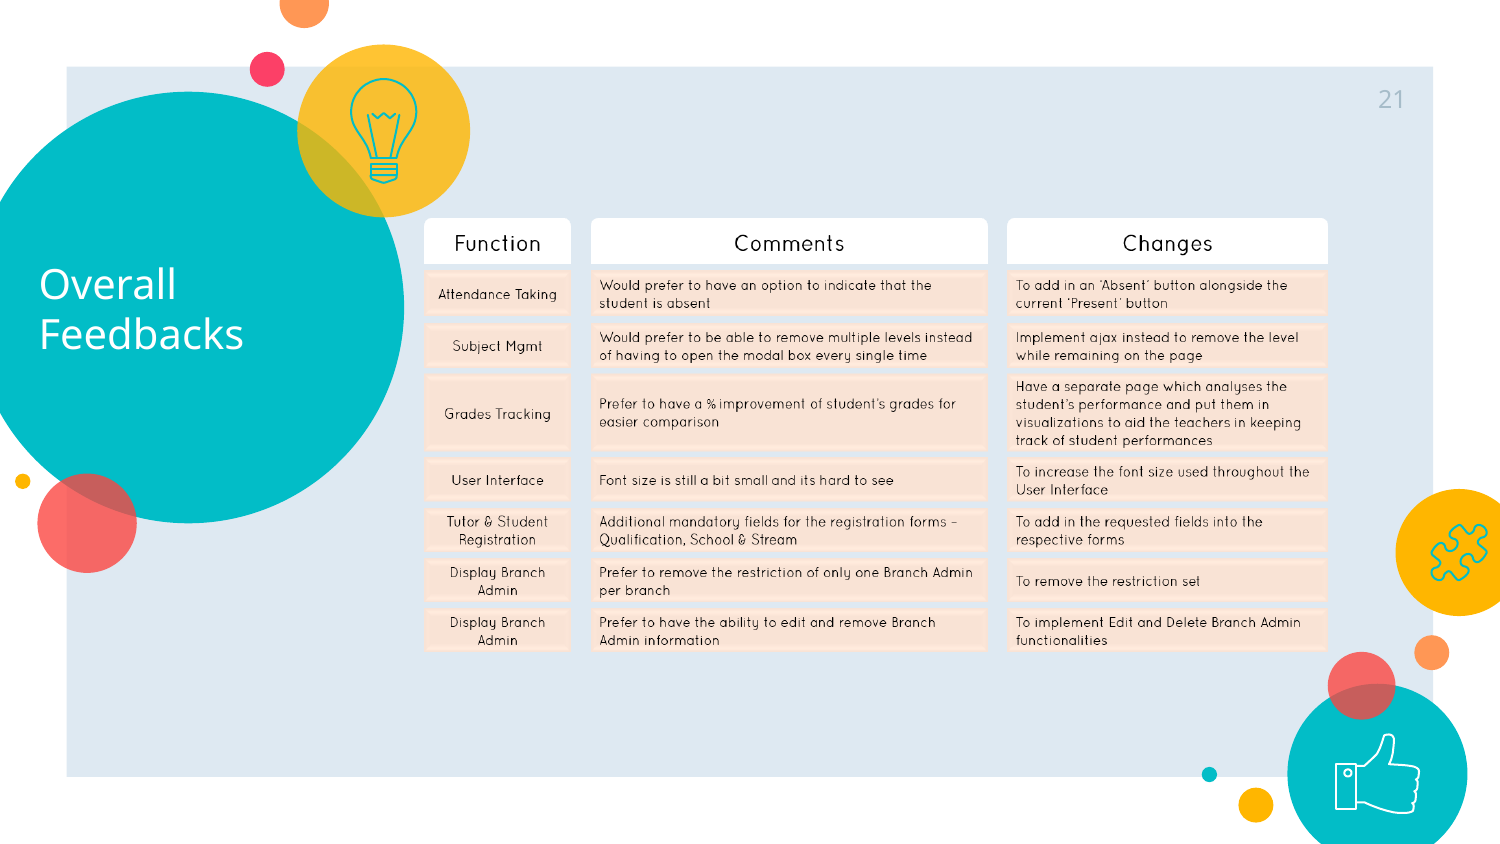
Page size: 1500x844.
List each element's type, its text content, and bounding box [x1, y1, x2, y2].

picture [417, 213, 1332, 658]
title Overall Feedbacks [23, 91, 375, 524]
slide_number 21 [1331, 68, 1422, 134]
